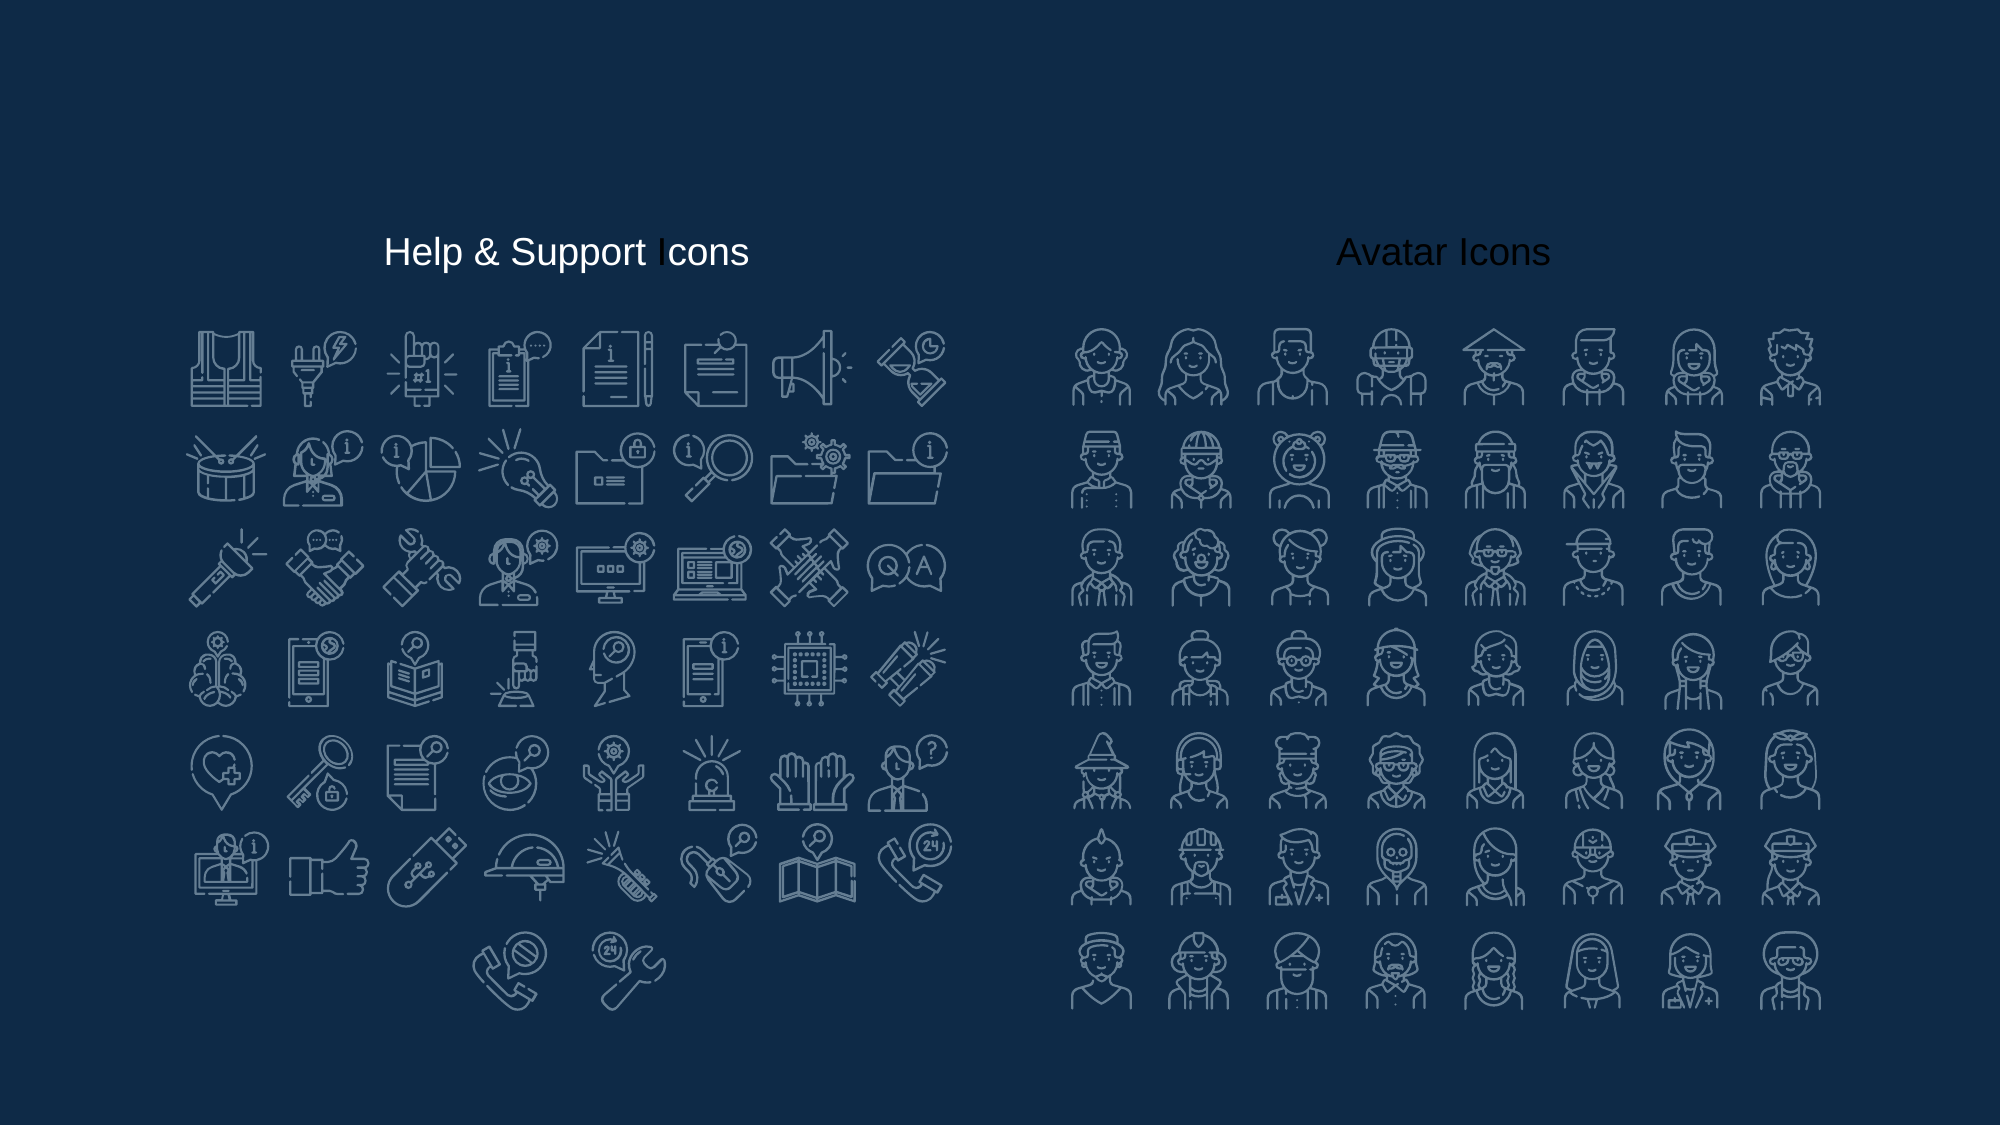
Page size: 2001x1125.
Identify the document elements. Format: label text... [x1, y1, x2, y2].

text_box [1464, 931, 1524, 1011]
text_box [672, 433, 756, 503]
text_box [482, 734, 551, 812]
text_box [1366, 827, 1428, 906]
text_box [289, 839, 370, 896]
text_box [575, 531, 656, 604]
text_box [866, 543, 947, 593]
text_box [386, 734, 450, 812]
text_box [1270, 528, 1330, 606]
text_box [681, 734, 742, 812]
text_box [1167, 931, 1230, 1011]
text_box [672, 534, 753, 601]
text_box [588, 630, 636, 708]
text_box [1562, 327, 1625, 407]
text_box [1461, 327, 1526, 406]
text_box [386, 826, 468, 908]
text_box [1466, 731, 1525, 810]
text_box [1070, 528, 1133, 607]
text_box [1169, 731, 1229, 810]
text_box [771, 630, 848, 707]
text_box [1171, 527, 1232, 607]
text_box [869, 630, 947, 707]
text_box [1660, 828, 1721, 906]
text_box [1170, 827, 1232, 906]
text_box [876, 330, 947, 408]
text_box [1073, 731, 1132, 810]
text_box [489, 630, 538, 708]
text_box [1566, 629, 1624, 707]
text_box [1660, 527, 1723, 607]
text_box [488, 330, 555, 408]
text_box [1661, 932, 1720, 1009]
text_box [1759, 930, 1822, 1011]
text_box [1365, 932, 1426, 1010]
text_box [386, 330, 458, 408]
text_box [582, 734, 645, 812]
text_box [483, 833, 565, 902]
title Help & Support Icons [185, 206, 948, 312]
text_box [1268, 430, 1331, 510]
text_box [1562, 528, 1625, 607]
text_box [586, 830, 658, 903]
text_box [771, 329, 853, 406]
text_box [867, 431, 949, 505]
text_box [1257, 327, 1329, 407]
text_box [876, 822, 953, 903]
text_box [1464, 527, 1526, 607]
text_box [867, 733, 949, 812]
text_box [1072, 327, 1132, 407]
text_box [1367, 527, 1428, 607]
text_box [1656, 728, 1722, 811]
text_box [1367, 731, 1426, 810]
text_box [770, 431, 851, 505]
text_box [188, 630, 247, 708]
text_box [1759, 430, 1822, 509]
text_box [386, 630, 444, 708]
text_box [1268, 731, 1327, 810]
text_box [1563, 430, 1625, 510]
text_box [1170, 430, 1232, 510]
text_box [1761, 630, 1820, 707]
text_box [290, 330, 358, 408]
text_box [682, 630, 740, 708]
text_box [190, 734, 254, 812]
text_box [768, 751, 856, 812]
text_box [188, 527, 268, 608]
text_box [1269, 629, 1328, 707]
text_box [1070, 931, 1133, 1010]
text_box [287, 630, 345, 708]
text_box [284, 528, 365, 607]
text_box [382, 528, 462, 608]
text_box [1467, 629, 1525, 707]
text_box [1366, 627, 1427, 707]
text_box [282, 429, 364, 507]
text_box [582, 330, 654, 408]
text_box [678, 823, 758, 904]
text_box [575, 432, 657, 505]
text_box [1664, 632, 1723, 711]
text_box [1761, 827, 1820, 906]
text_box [1464, 430, 1527, 510]
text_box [1661, 430, 1723, 509]
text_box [683, 330, 748, 408]
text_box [1761, 528, 1820, 607]
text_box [1465, 827, 1526, 907]
text_box [190, 330, 262, 407]
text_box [1563, 932, 1621, 1009]
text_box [194, 831, 272, 906]
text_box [471, 931, 549, 1012]
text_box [1171, 629, 1229, 707]
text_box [1759, 327, 1822, 407]
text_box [1156, 327, 1230, 406]
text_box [1071, 630, 1132, 707]
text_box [1070, 827, 1133, 906]
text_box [1355, 327, 1427, 407]
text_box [591, 931, 667, 1011]
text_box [1760, 729, 1821, 811]
title Avatar Icons [1062, 206, 1825, 312]
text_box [1564, 731, 1624, 810]
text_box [477, 427, 559, 509]
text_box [1266, 931, 1328, 1011]
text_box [1366, 430, 1429, 510]
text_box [1070, 430, 1133, 510]
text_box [1664, 328, 1724, 406]
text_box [1562, 828, 1624, 906]
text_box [1268, 827, 1330, 906]
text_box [778, 822, 857, 903]
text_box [478, 529, 560, 607]
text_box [286, 734, 354, 812]
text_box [185, 434, 267, 502]
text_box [379, 434, 462, 503]
text_box [769, 528, 849, 608]
